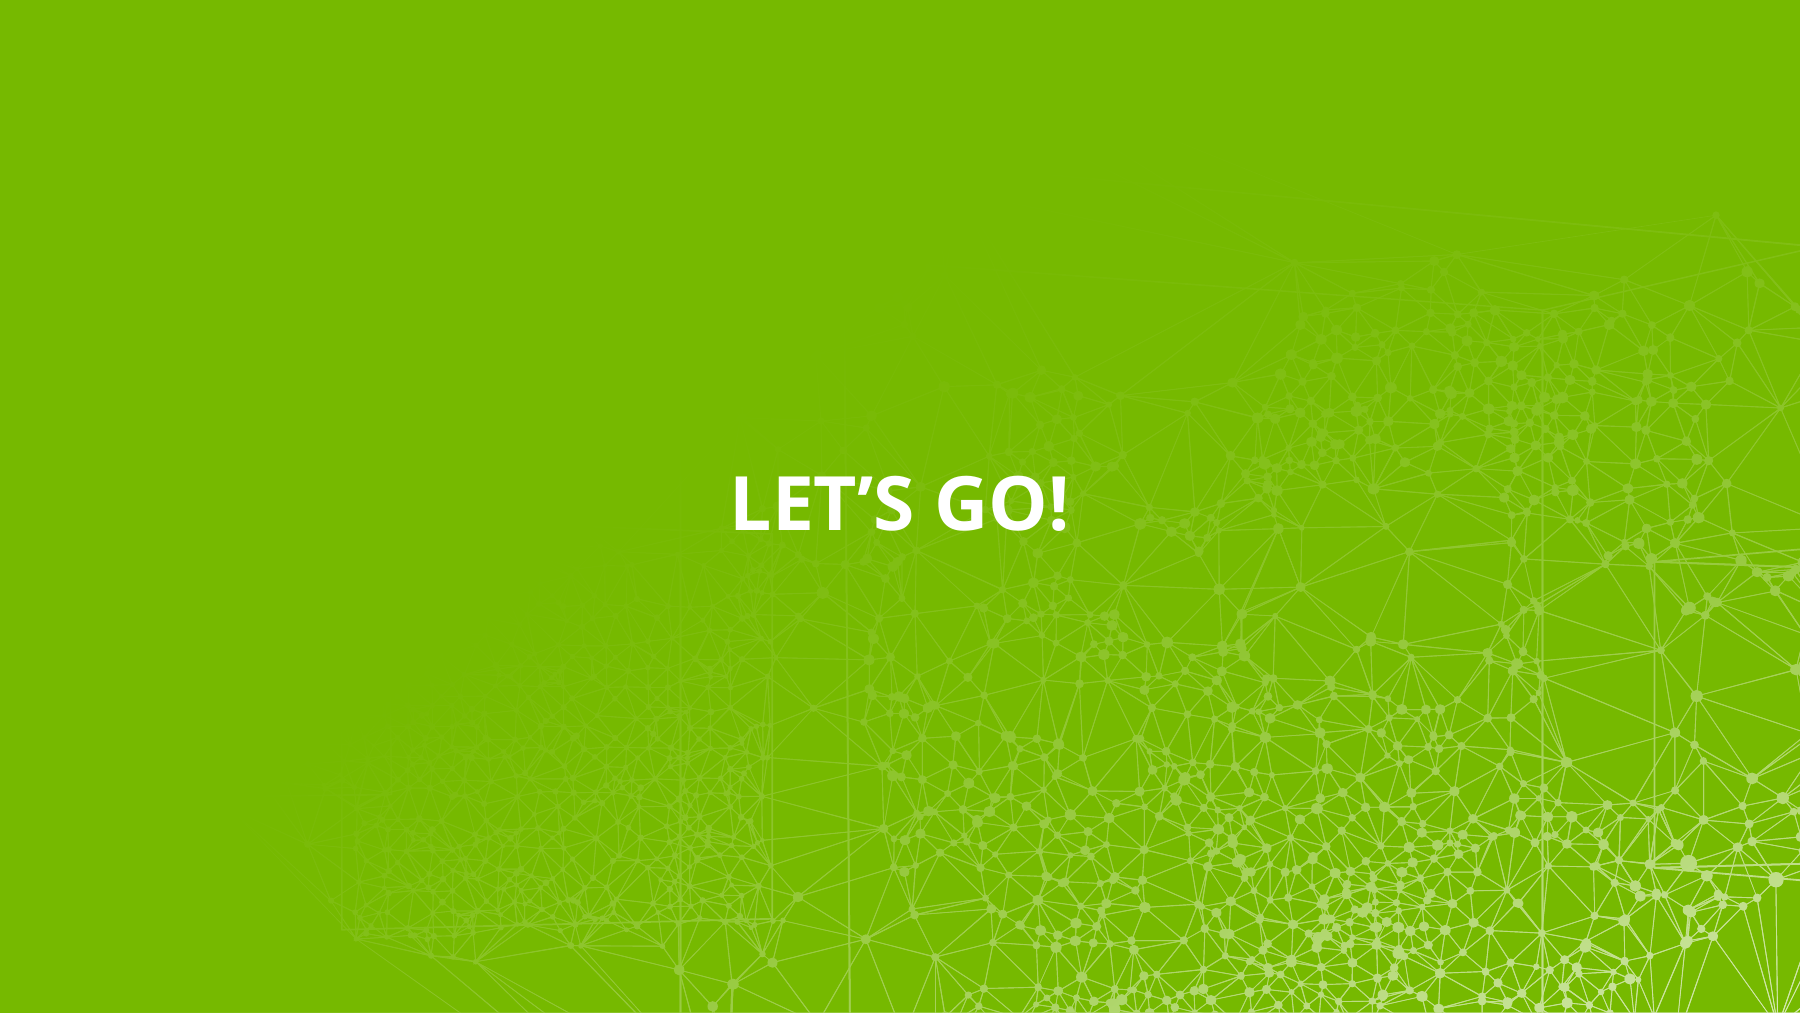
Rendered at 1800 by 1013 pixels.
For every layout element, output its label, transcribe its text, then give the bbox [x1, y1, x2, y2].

title Let’s go! [81, 457, 1719, 555]
